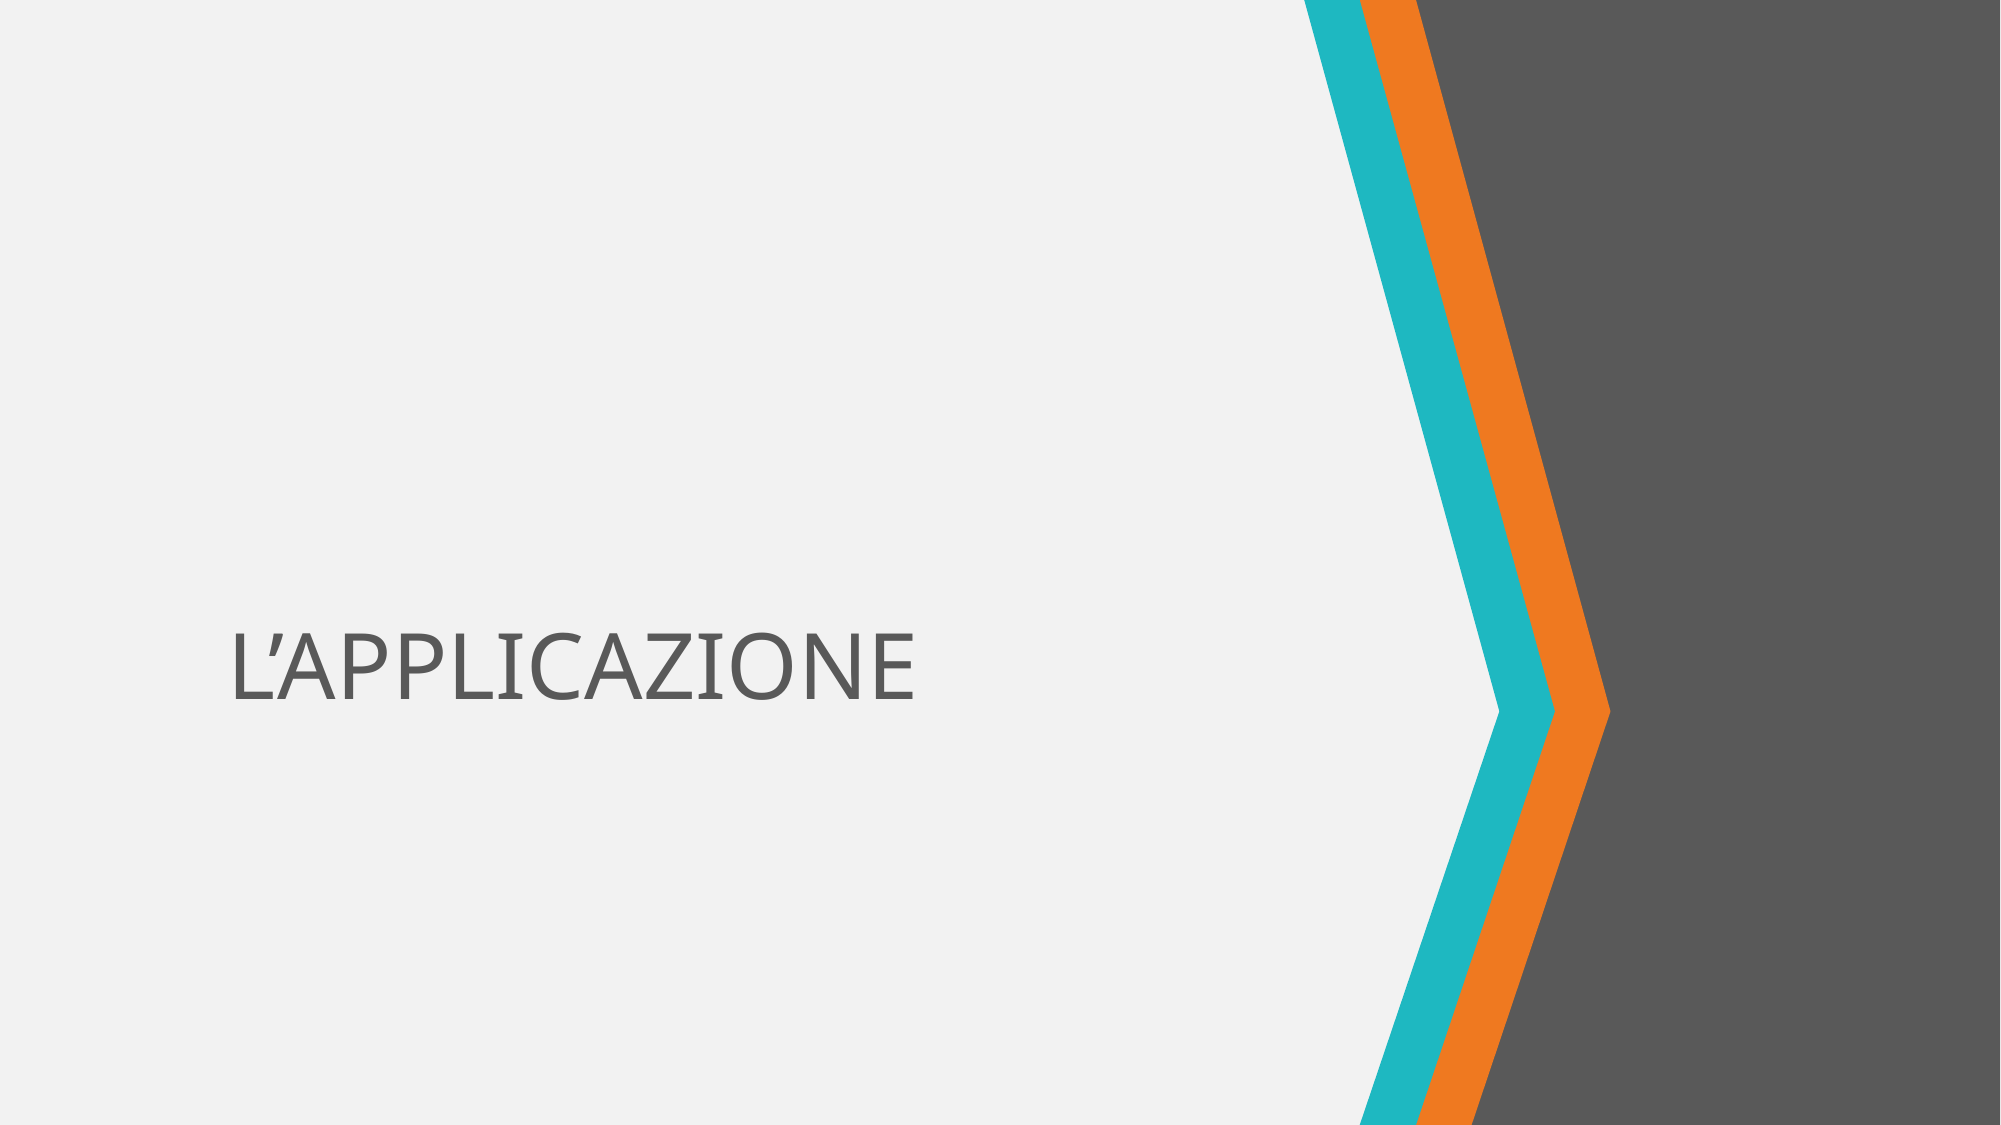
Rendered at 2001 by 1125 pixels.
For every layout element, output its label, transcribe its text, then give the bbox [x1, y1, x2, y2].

title L’APPLICAZIONE [212, 307, 1263, 728]
